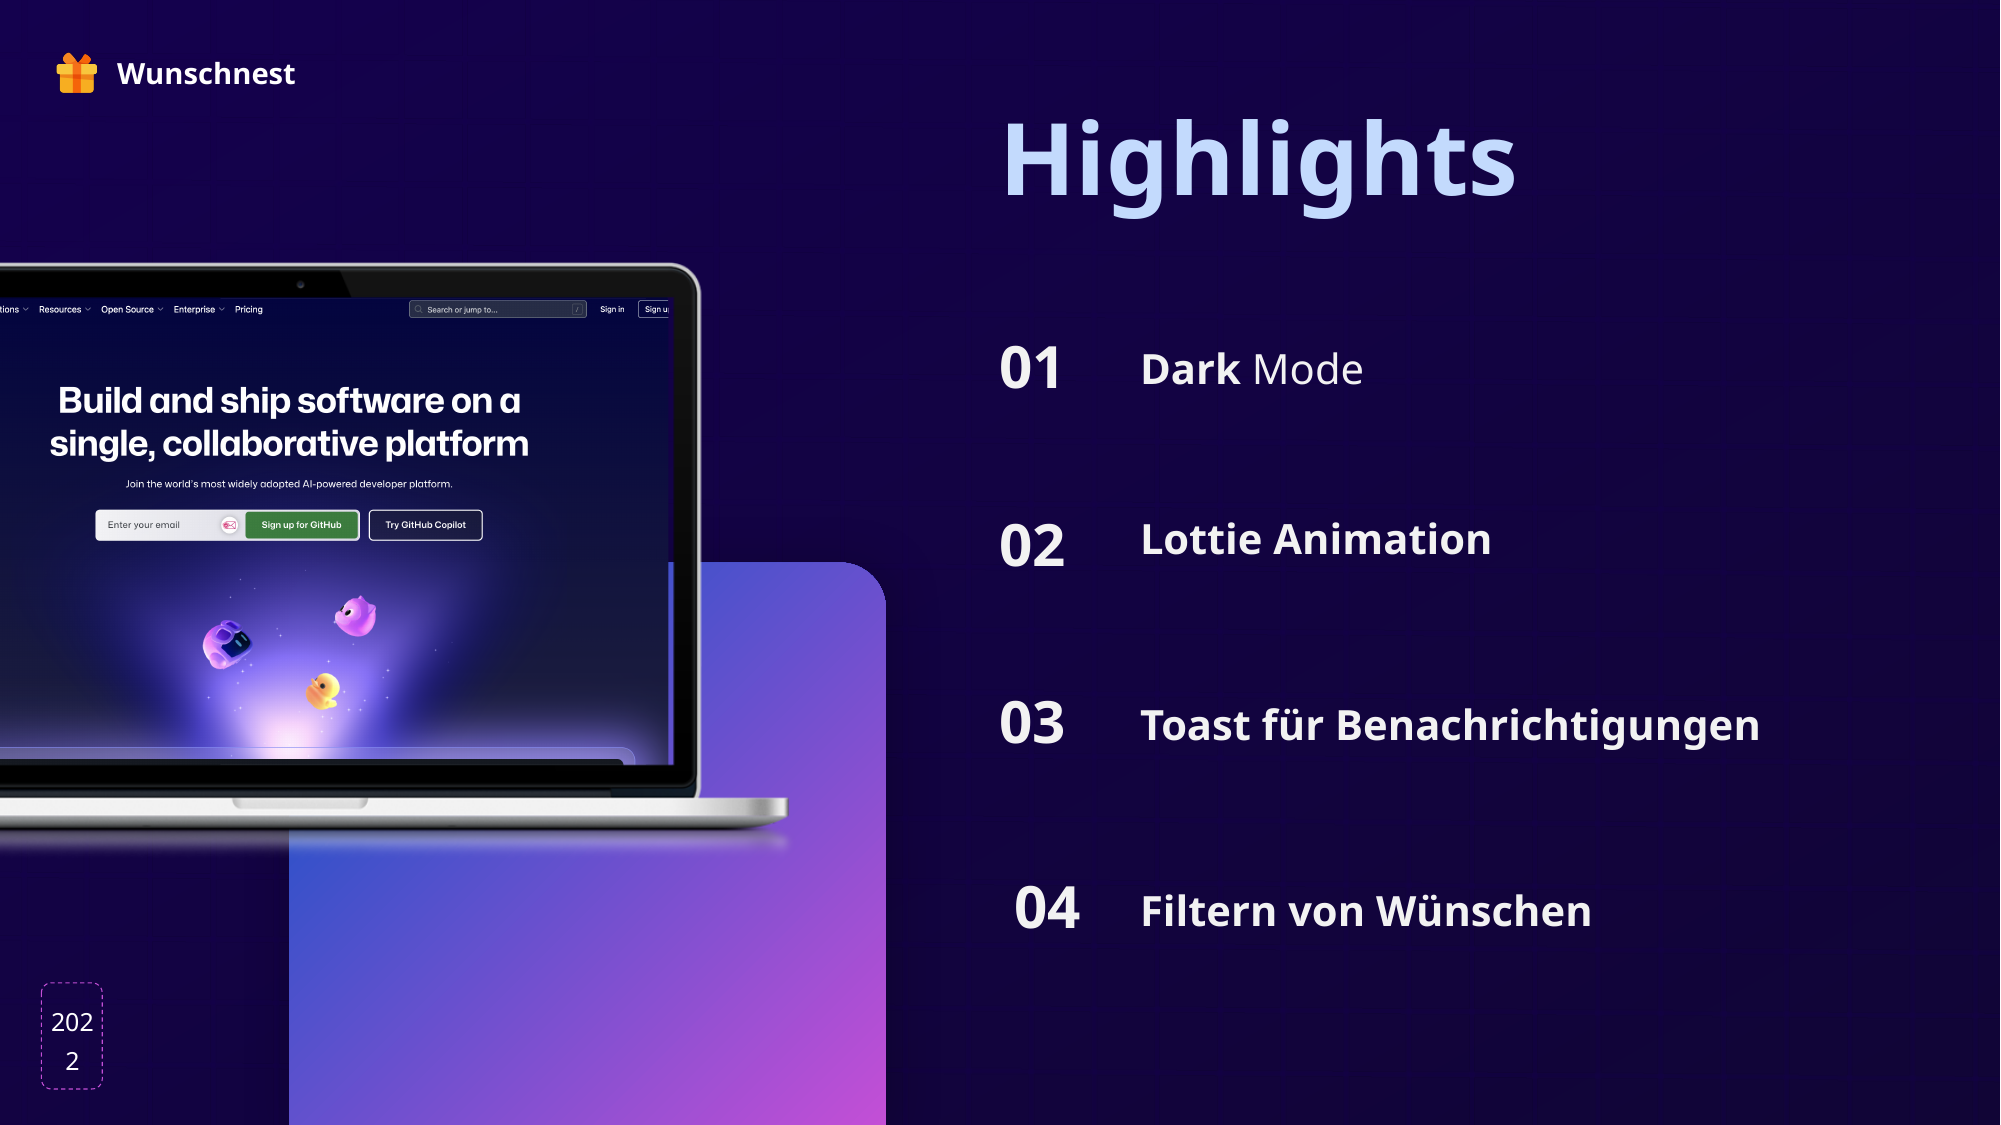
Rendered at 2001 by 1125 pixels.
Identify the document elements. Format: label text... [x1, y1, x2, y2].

text_box 01 [984, 288, 1175, 408]
text_box 03 [984, 642, 1175, 763]
text_box Wunschnest [102, 47, 332, 98]
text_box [34, 982, 110, 1090]
text_box Dark Mode [1125, 310, 1813, 400]
text_box Filtern von Wünschen [1190, 851, 1813, 942]
picture [0, 0, 2000, 1125]
text_box 04 [999, 828, 1190, 948]
text_box Highlights [984, 87, 1766, 223]
text_box Lottie Animation [1125, 480, 1813, 571]
text_box Toast für Benachrichtigungen [1125, 666, 1813, 757]
text_box 02 [984, 465, 1175, 586]
